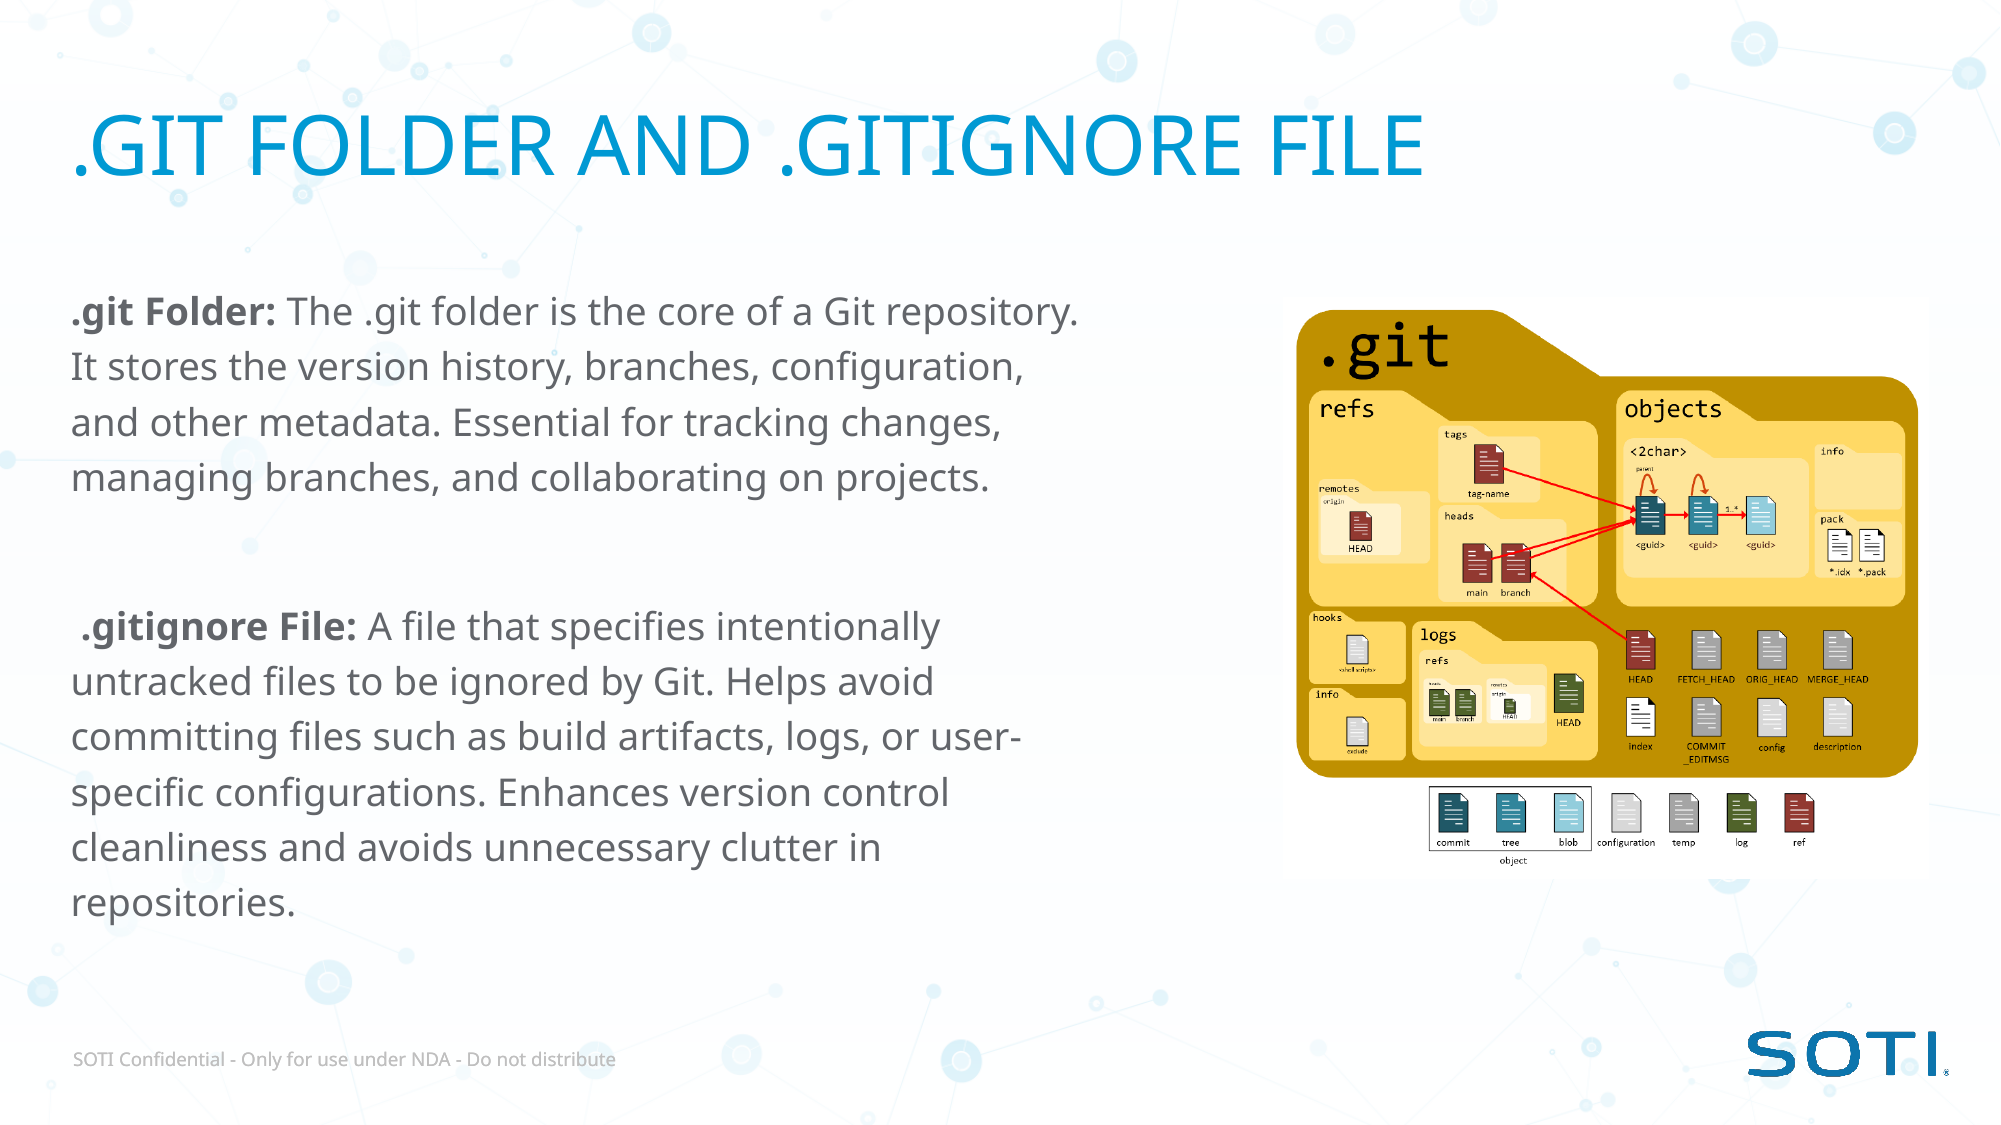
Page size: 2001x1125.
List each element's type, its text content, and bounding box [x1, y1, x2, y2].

picture [1740, 1024, 1955, 1084]
title .git folder and .GITIGNORE FILE [55, 80, 1955, 202]
list .git Folder: The .git folder is the core of a Git repository. It stores the version history, branches, configuration, and other metadata. Essential for tracking changes, managing branches, and collaborating on projects. .gitignore File: A file that specifies intentionally untracked files to be ignored by Git. Helps avoid committing files such as build artifacts, logs, or user-specific configurations. Enhances version control cleanliness and avoids unnecessary clutter in repositories. [55, 270, 1096, 960]
picture [1283, 297, 1929, 879]
